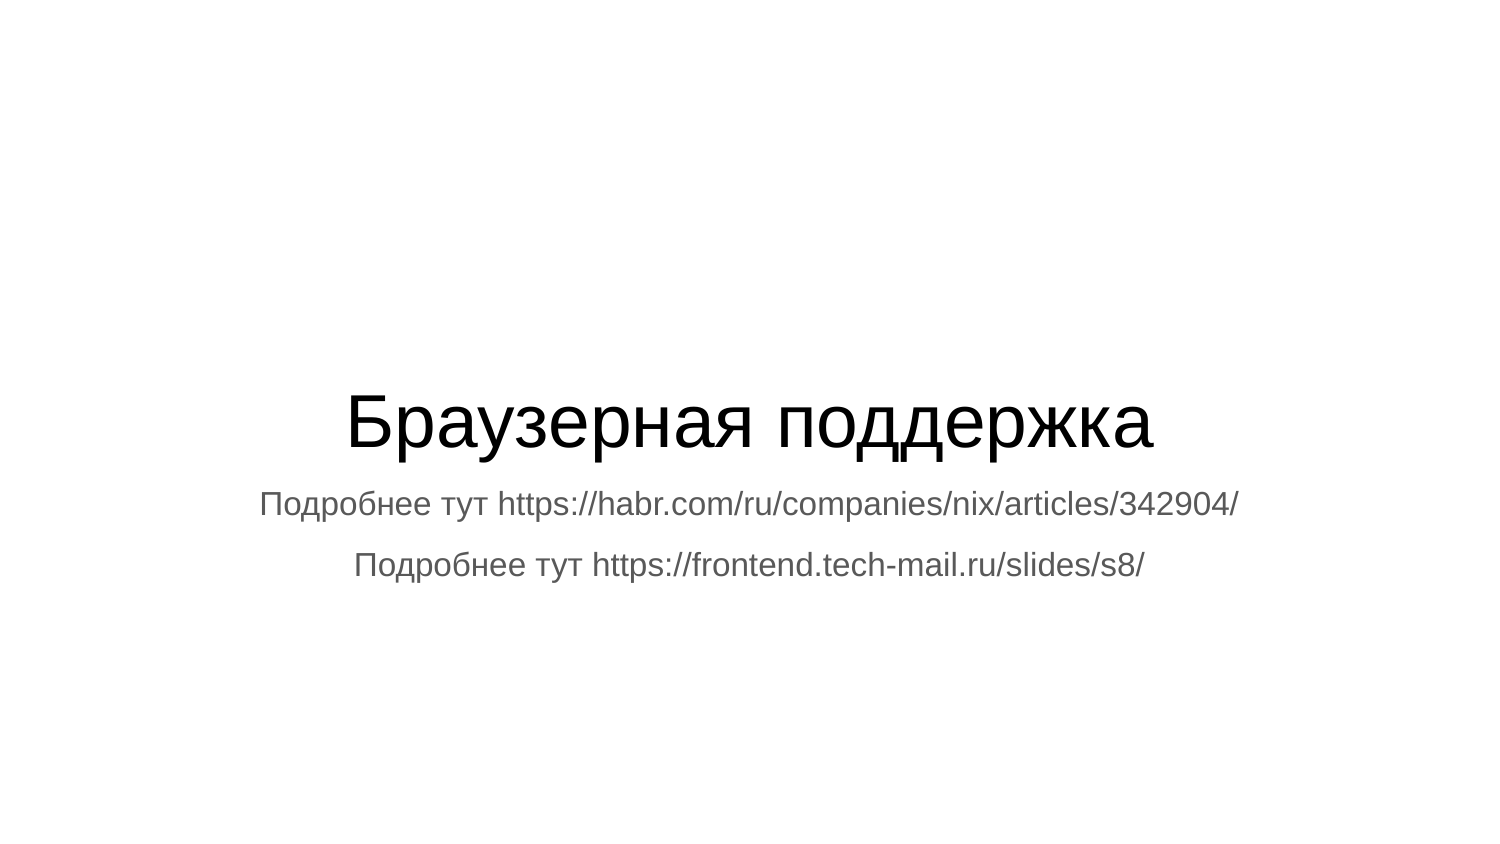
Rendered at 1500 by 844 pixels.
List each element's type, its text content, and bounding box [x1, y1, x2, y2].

text_box Подробнее тут https://frontend.tech-mail.ru/slides/s8/ [51, 526, 1449, 600]
text_box Подробнее тут https://habr.com/ru/companies/nix/articles/342904/ [51, 464, 1449, 526]
title Браузерная поддержка [51, 352, 1449, 464]
